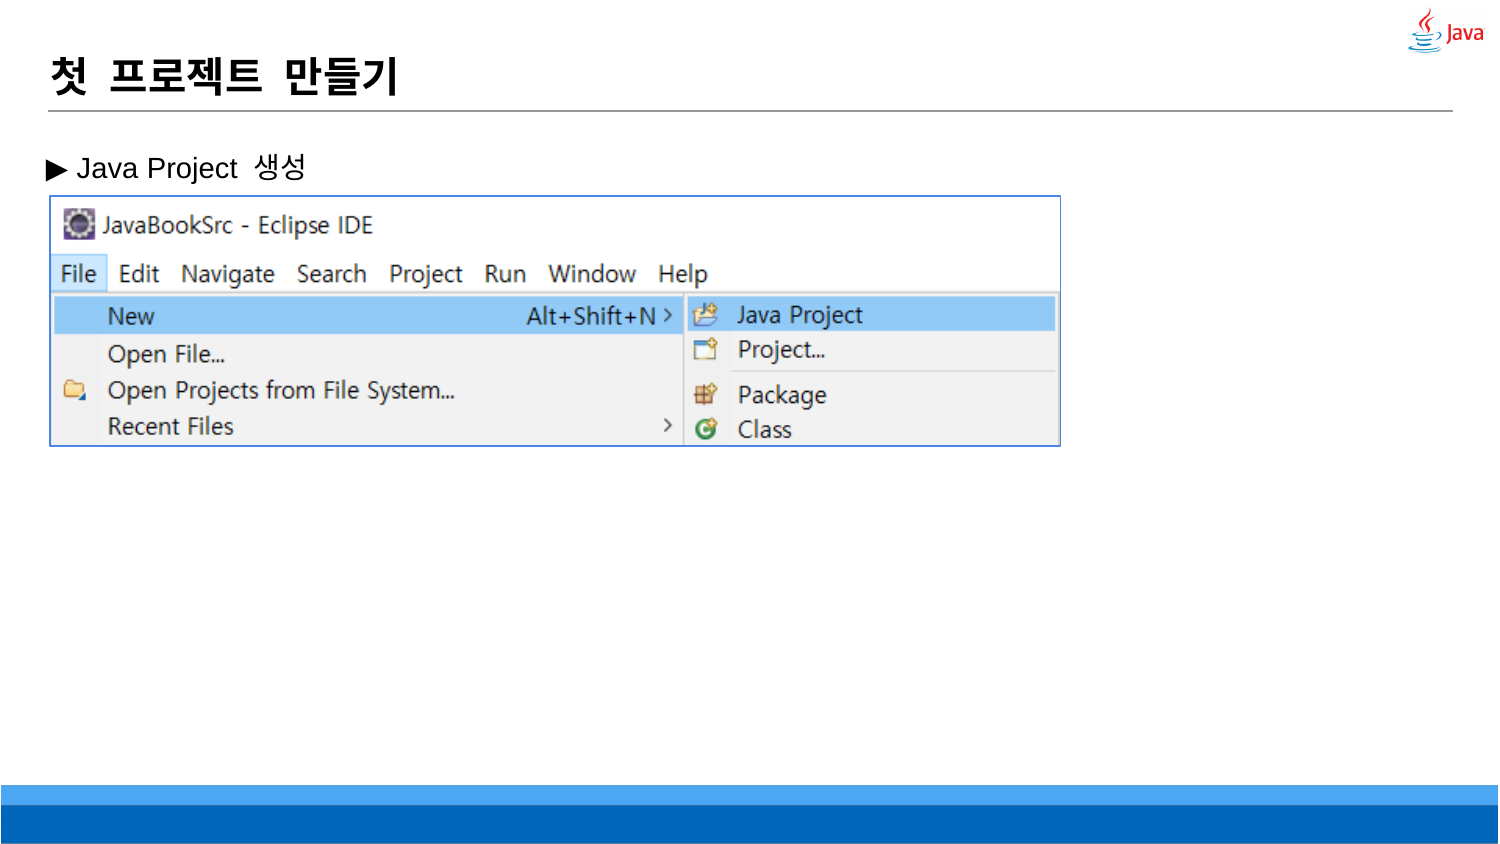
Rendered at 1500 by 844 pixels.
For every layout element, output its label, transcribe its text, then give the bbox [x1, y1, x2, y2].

title 첫 프로젝트 만들기 [35, 35, 1269, 116]
text_box ▶ Java Project 생성 [30, 116, 1080, 220]
picture [0, 785, 1500, 844]
picture [1405, 6, 1488, 53]
picture [50, 196, 1061, 446]
